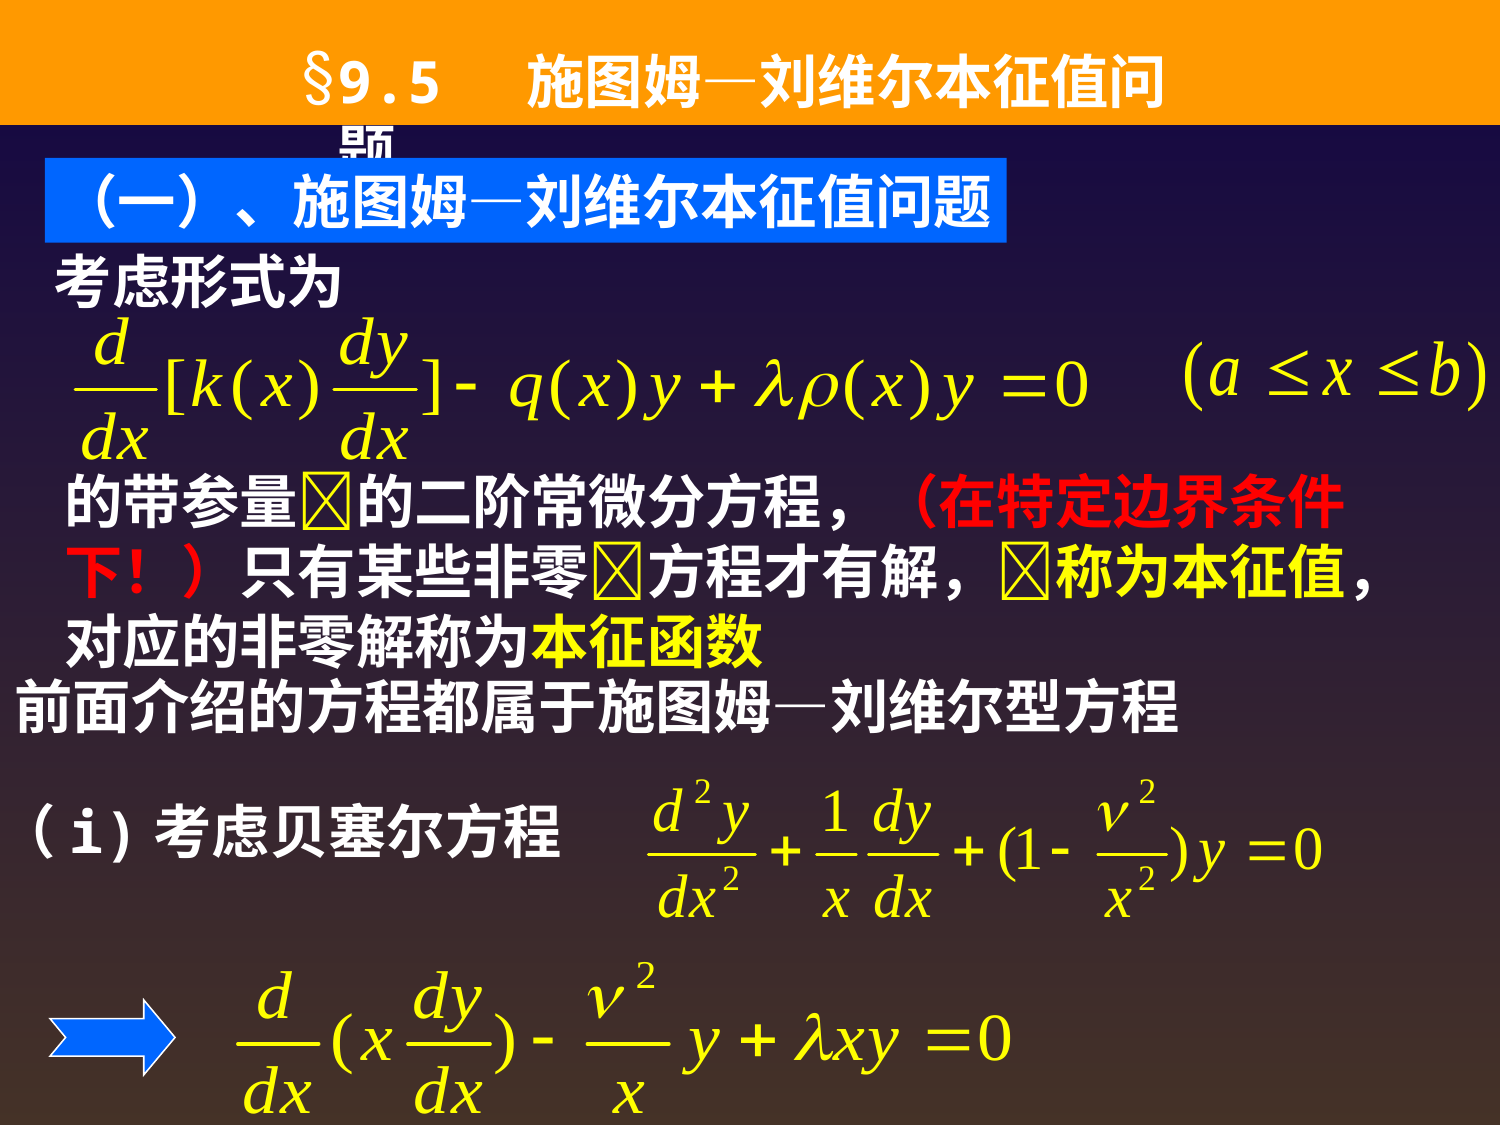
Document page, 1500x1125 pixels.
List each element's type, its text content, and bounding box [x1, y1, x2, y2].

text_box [1172, 324, 1500, 425]
text_box 的带参量的二阶常微分方程，（在特定边界条件下！）只有某些非零方程才有解，称为本征值，对应的非零解称为本征函数 [50, 458, 1407, 683]
text_box 考虑形式为 [39, 237, 361, 323]
text_box （i)考虑贝塞尔方程 [0, 787, 577, 873]
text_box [637, 762, 1335, 929]
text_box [224, 942, 1024, 1125]
text_box 前面介绍的方程都属于施图姆—刘维尔型方程 [0, 662, 1213, 748]
text_box [0, 0, 1500, 125]
text_box 9.5 施图姆—刘维尔本征值问题 [287, 37, 1238, 193]
text_box （一）、施图姆—刘维尔本征值问题 [44, 157, 1007, 243]
text_box [50, 999, 176, 1075]
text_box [62, 299, 1100, 471]
